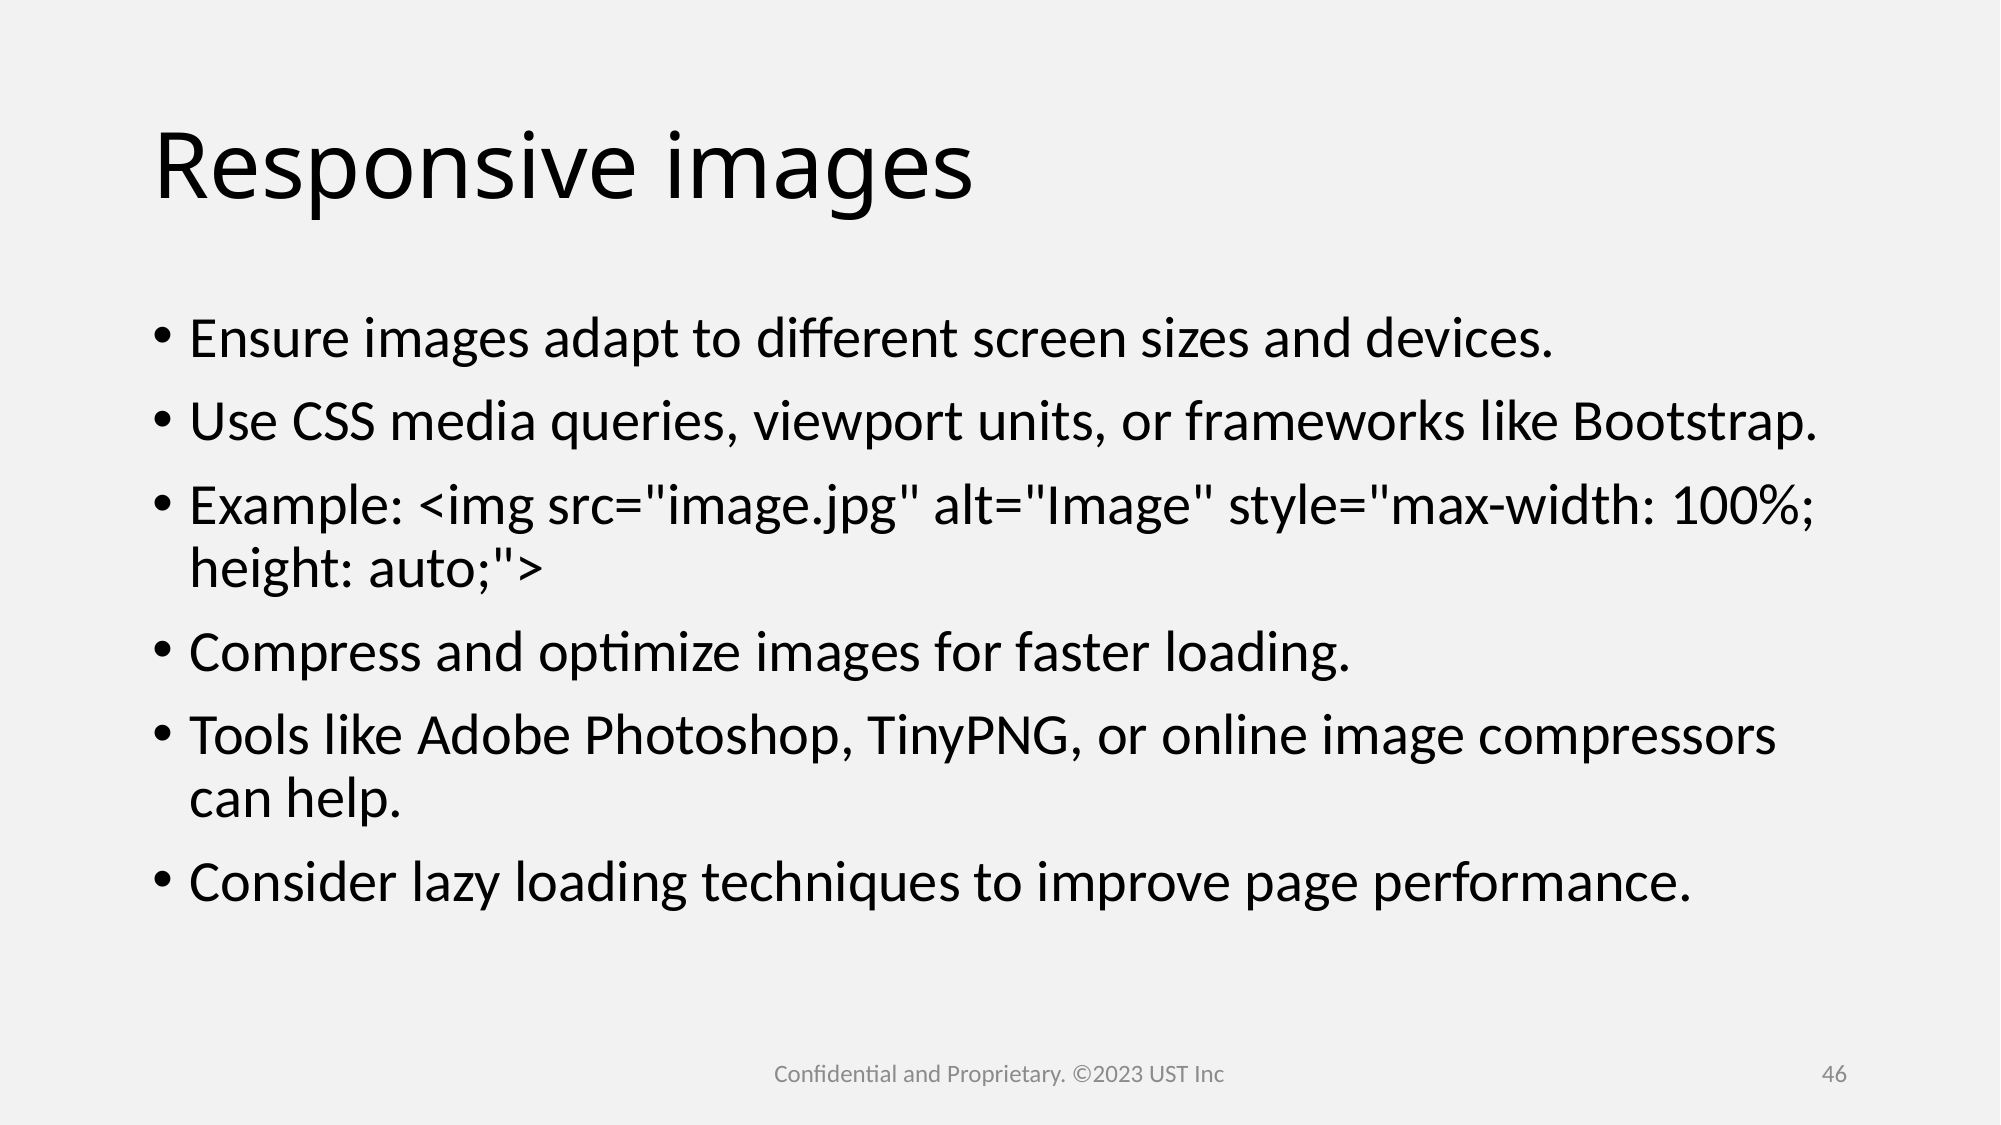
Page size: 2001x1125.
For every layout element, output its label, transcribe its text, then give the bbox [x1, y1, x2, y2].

slide_number 46 [1412, 1042, 1863, 1103]
footer Confidential and Proprietary. ©2023 UST Inc [662, 1042, 1338, 1103]
title Responsive images [137, 59, 1863, 278]
list Ensure images adapt to different screen sizes and devices. Use CSS media queries, viewport units, or frameworks like Bootstrap. Example: <img src="image.jpg" alt="Image" style="max-width: 100%; height: auto;"> Compress and optimize images for faster loading. Tools like Adobe Photoshop, TinyPNG, or online image compressors can help. Consider lazy loading techniques to improve page performance. [137, 299, 1863, 1014]
